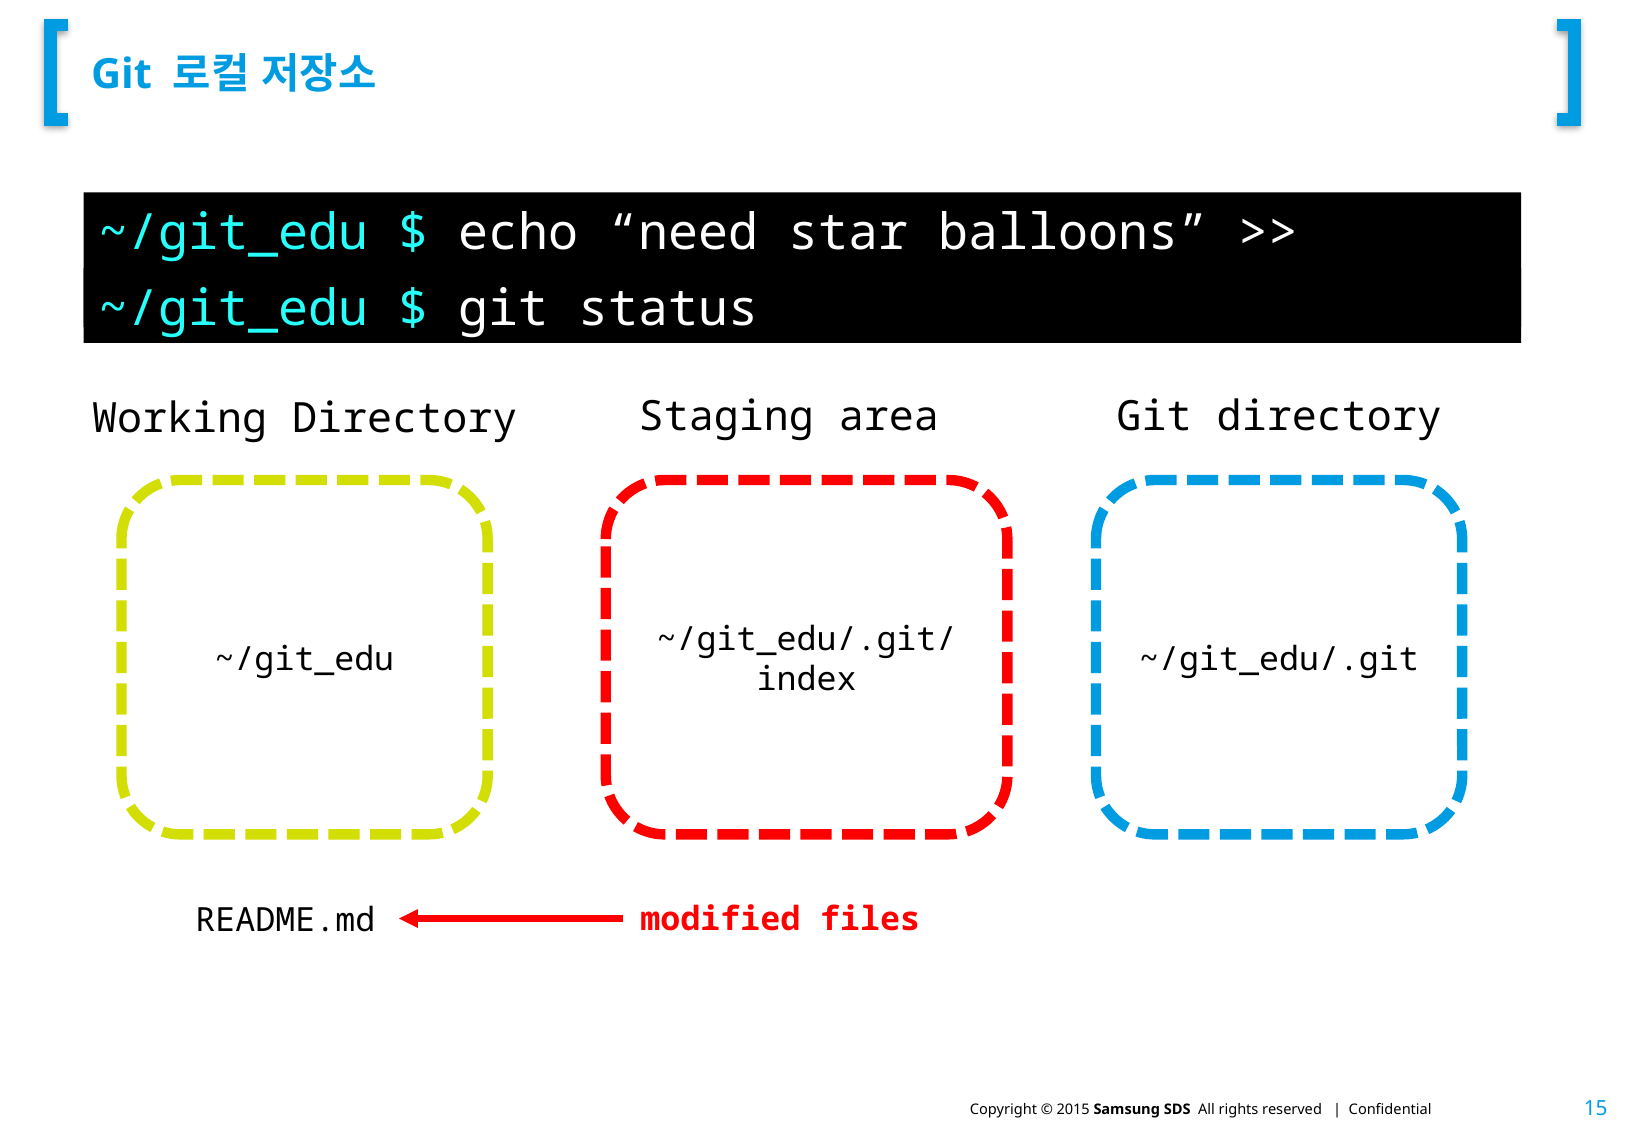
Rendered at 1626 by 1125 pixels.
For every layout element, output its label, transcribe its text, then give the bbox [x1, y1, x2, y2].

text_box ~/git_edu $ echo “need star balloons” >> README.md [83, 192, 1522, 268]
text_box ~/git_edu/.git/index [603, 477, 1010, 837]
text_box Working Directory [77, 383, 532, 449]
title Git 로컬 저장소 [90, 33, 1439, 111]
text_box README.md [180, 890, 391, 946]
text_box ~/git_edu [119, 477, 490, 837]
text_box modified files [625, 889, 936, 945]
text_box ~/git_edu/.git [1093, 477, 1465, 837]
text_box Staging area [624, 381, 954, 447]
text_box ~/git_edu $ git status [83, 268, 1522, 343]
text_box Git directory [1101, 381, 1457, 447]
